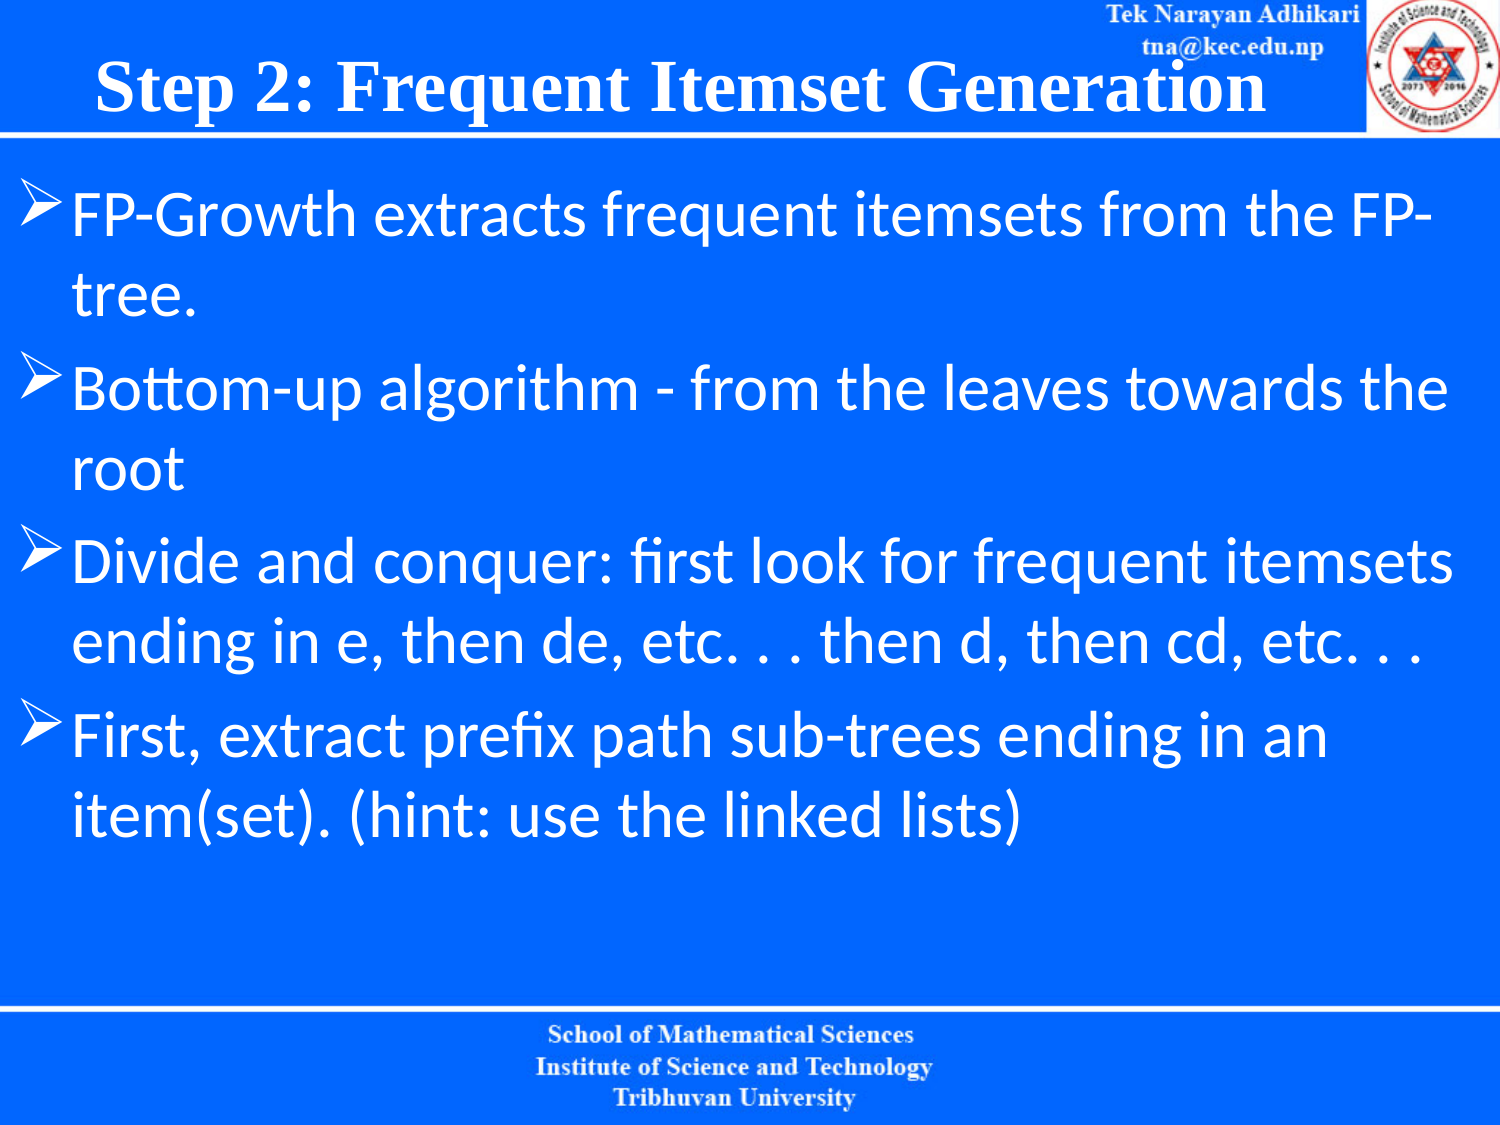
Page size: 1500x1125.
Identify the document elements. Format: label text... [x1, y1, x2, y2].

list FP-Growth extracts frequent itemsets from the FP-tree. Bottom-up algorithm - from the leaves towards the root Divide and conquer: first look for frequent itemsets ending in e, then de, etc. . . then d, then cd, etc. . . First, extract prefix path sub-trees ending in an item(set). (hint: use the linked lists) [0, 162, 1500, 1000]
picture [0, 1000, 1500, 1125]
title Step 2: Frequent Itemset Generation [0, 12, 1363, 150]
picture [0, 0, 1500, 162]
